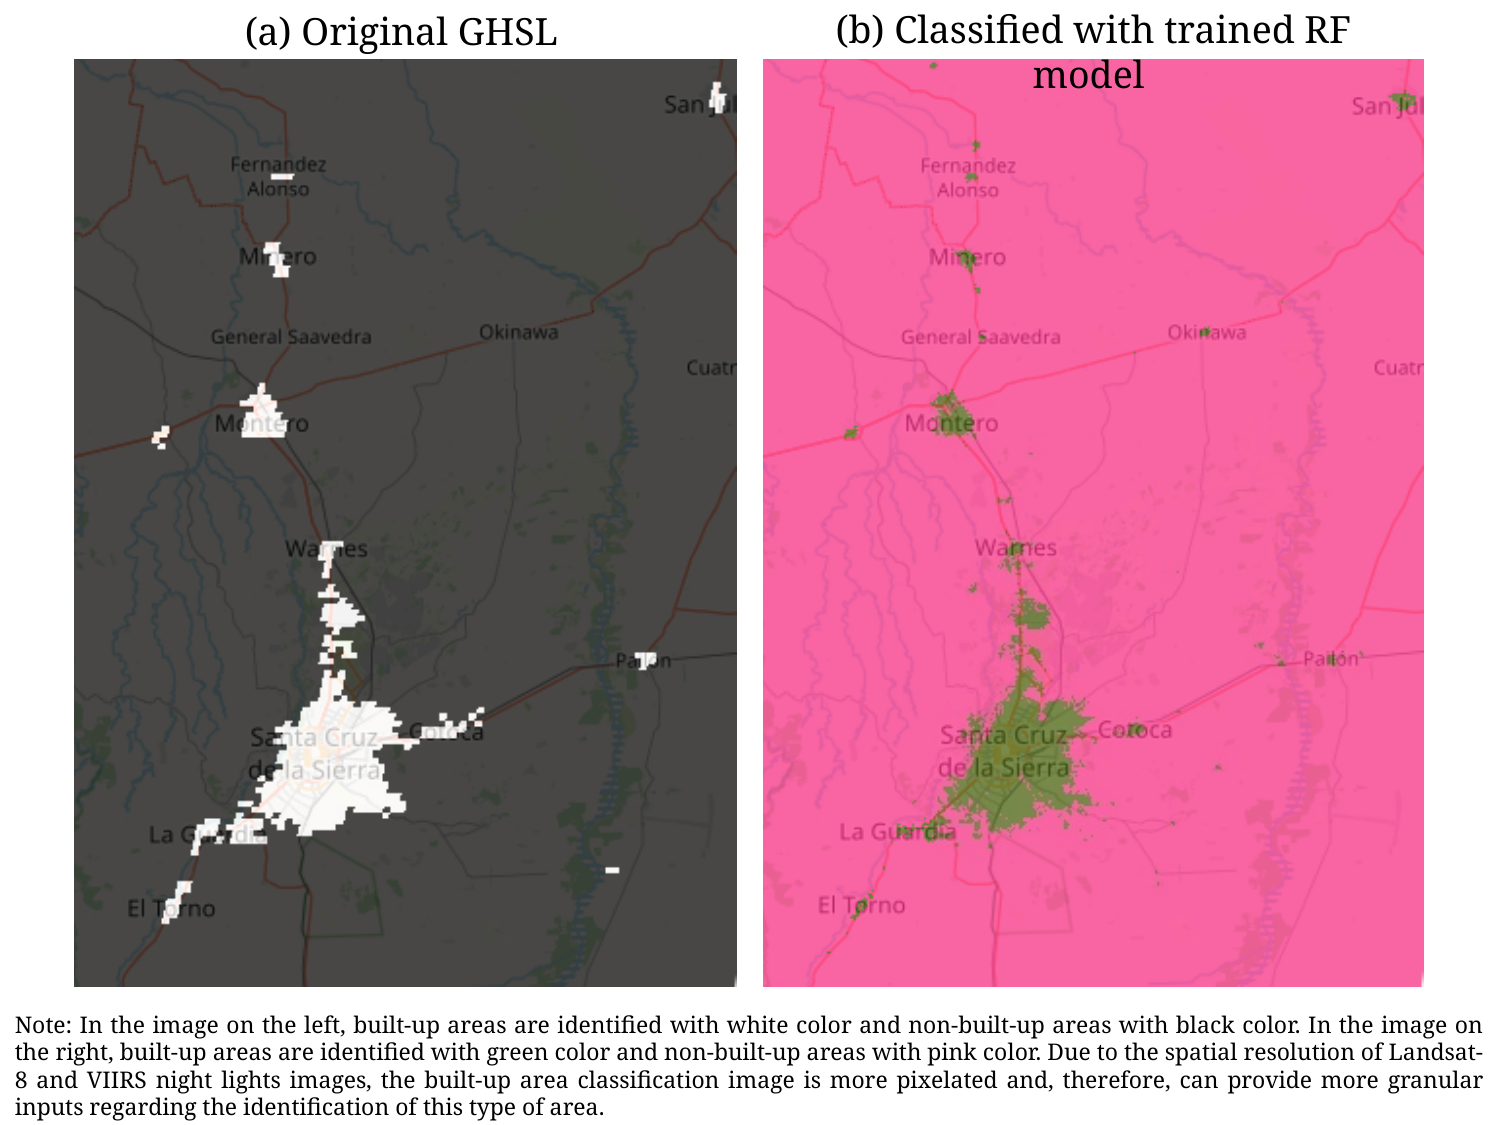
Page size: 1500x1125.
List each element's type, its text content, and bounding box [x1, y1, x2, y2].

text_box Note: In the image on the left, built-up areas are identified with white color and non-built-up areas with black color. In the image on the right, built-up areas are identified with green color and non-built-up areas with pink color. Due to the spatial resolution of Landsat-8 and VIIRS night lights images, the built-up area classification image is more pixelated and, therefore, can provide more granular inputs regarding the identification of this type of area. [0, 1002, 1500, 1125]
picture [763, 59, 1424, 987]
picture [74, 59, 737, 987]
text_box (a) Original GHSL [76, 0, 737, 59]
text_box (b) Classified with trained RF model [763, 0, 1424, 59]
